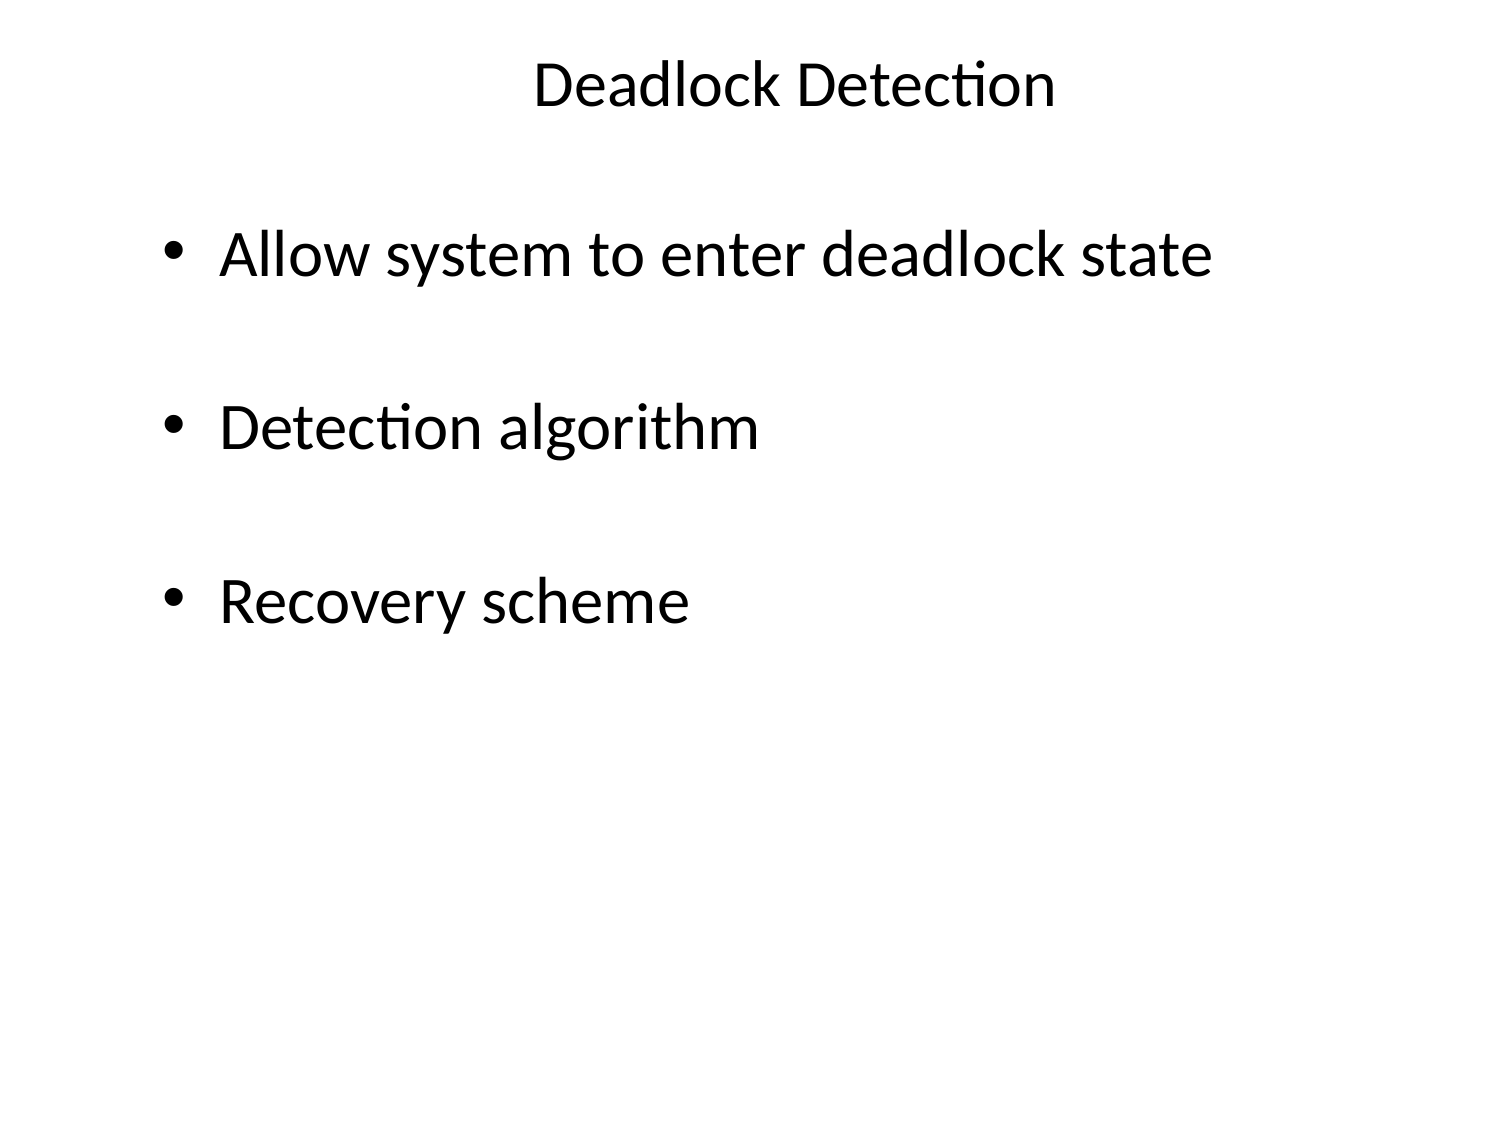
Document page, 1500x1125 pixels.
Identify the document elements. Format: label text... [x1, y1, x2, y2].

title Deadlock Detection [187, 32, 1405, 128]
list Allow system to enter deadlock state Detection algorithm Recovery scheme [147, 202, 1361, 946]
